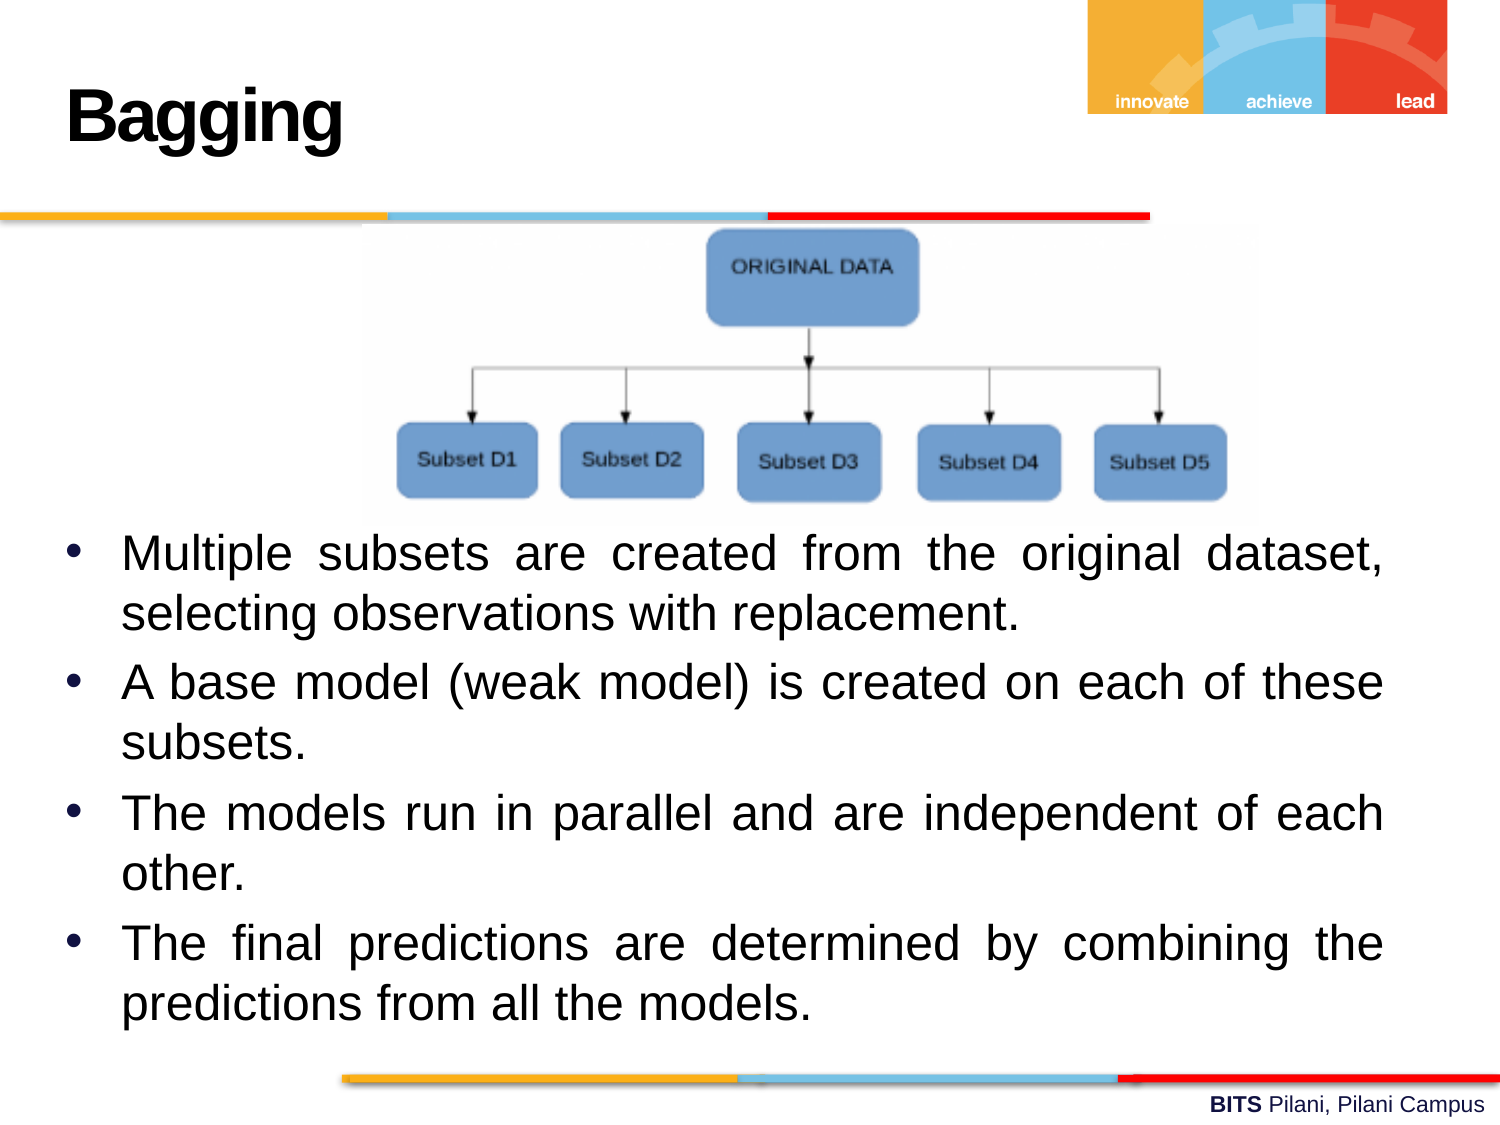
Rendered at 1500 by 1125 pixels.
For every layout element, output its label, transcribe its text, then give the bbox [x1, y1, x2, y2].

picture [362, 224, 1263, 528]
picture [1087, 0, 1448, 114]
list Bagging [49, 24, 1088, 213]
list Multiple subsets are created from the original dataset, selecting observations with replacement. A base model (weak model) is created on each of these subsets. The models run in parallel and are independent of each other. The final predictions are determined by combining the predictions from all the models. [49, 512, 1401, 1063]
